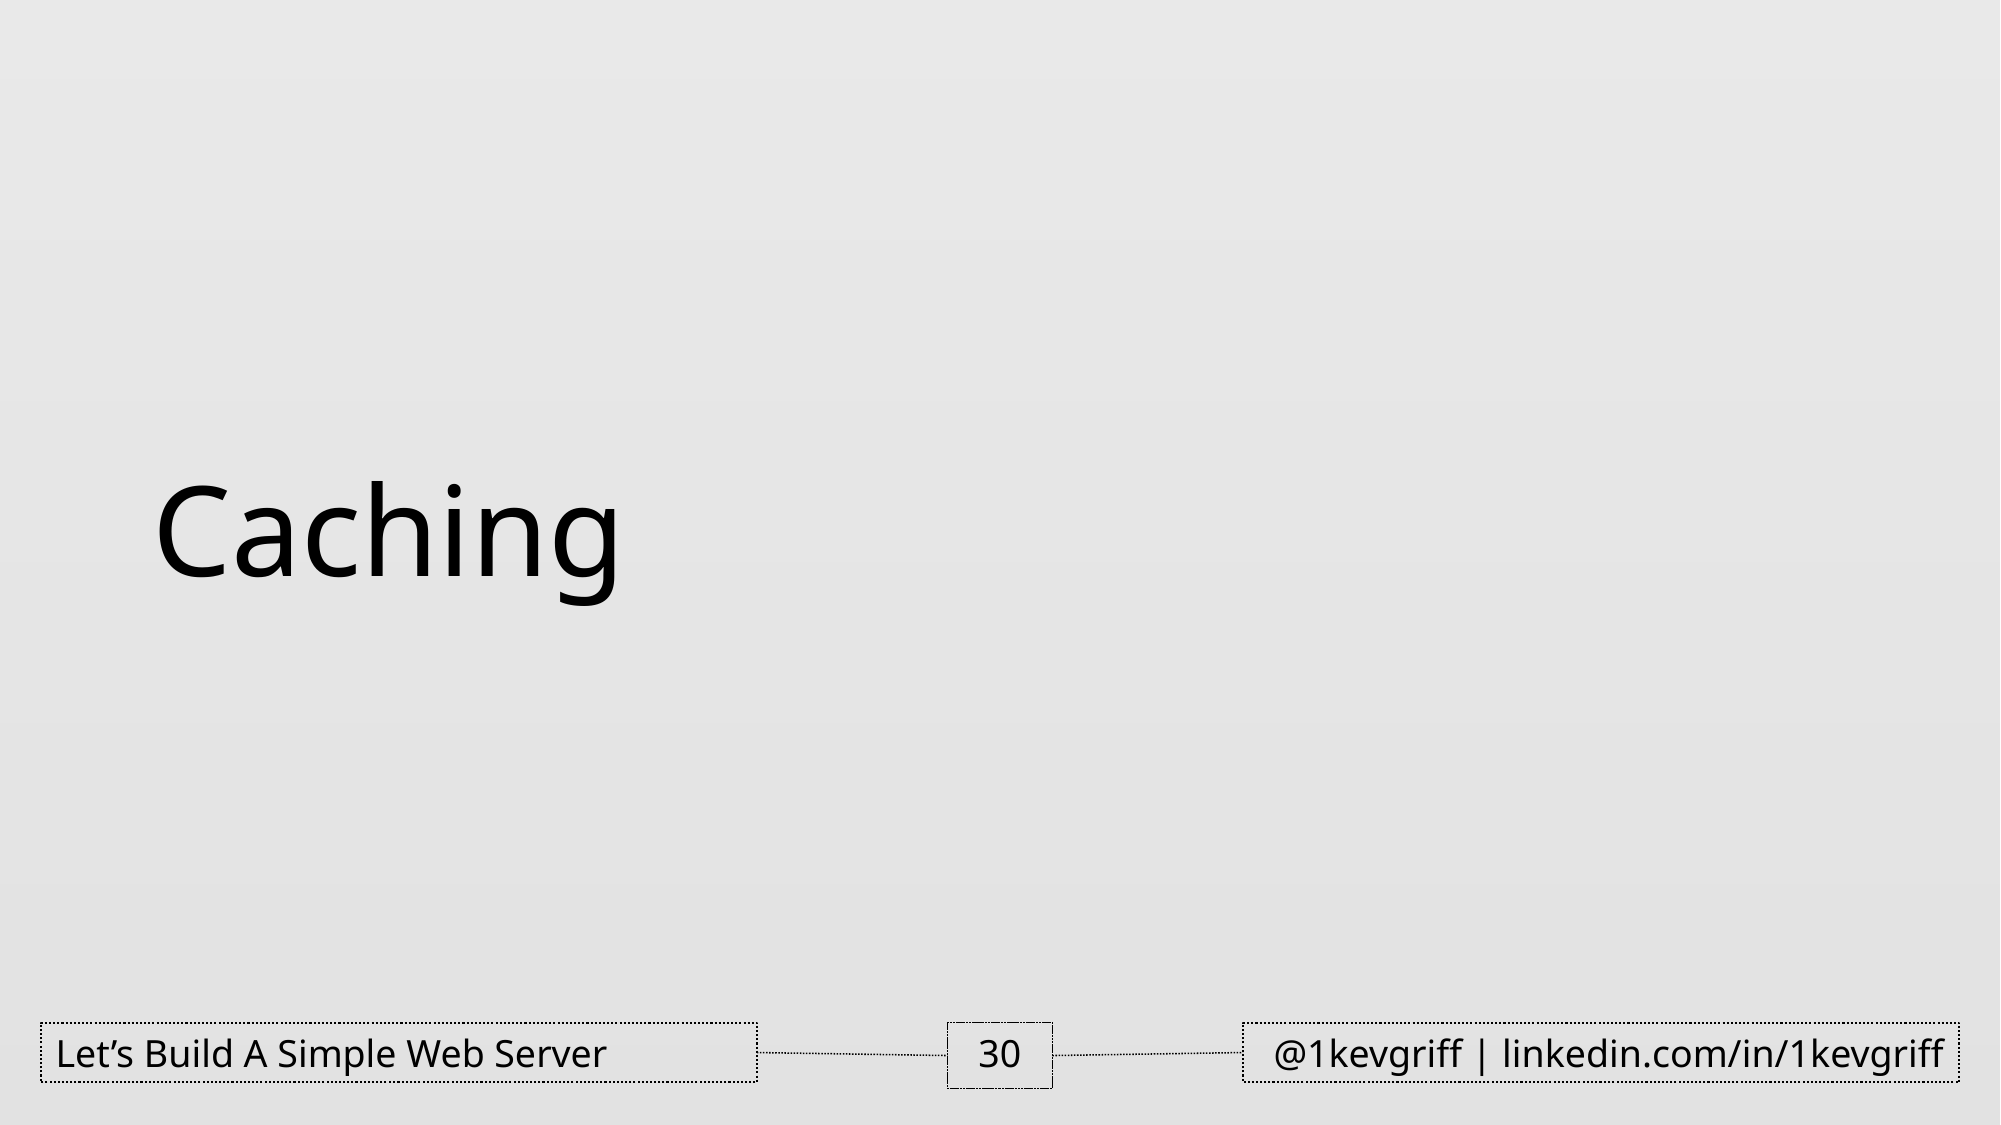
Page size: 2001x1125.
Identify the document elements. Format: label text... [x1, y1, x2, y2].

title Caching [137, 184, 1750, 888]
